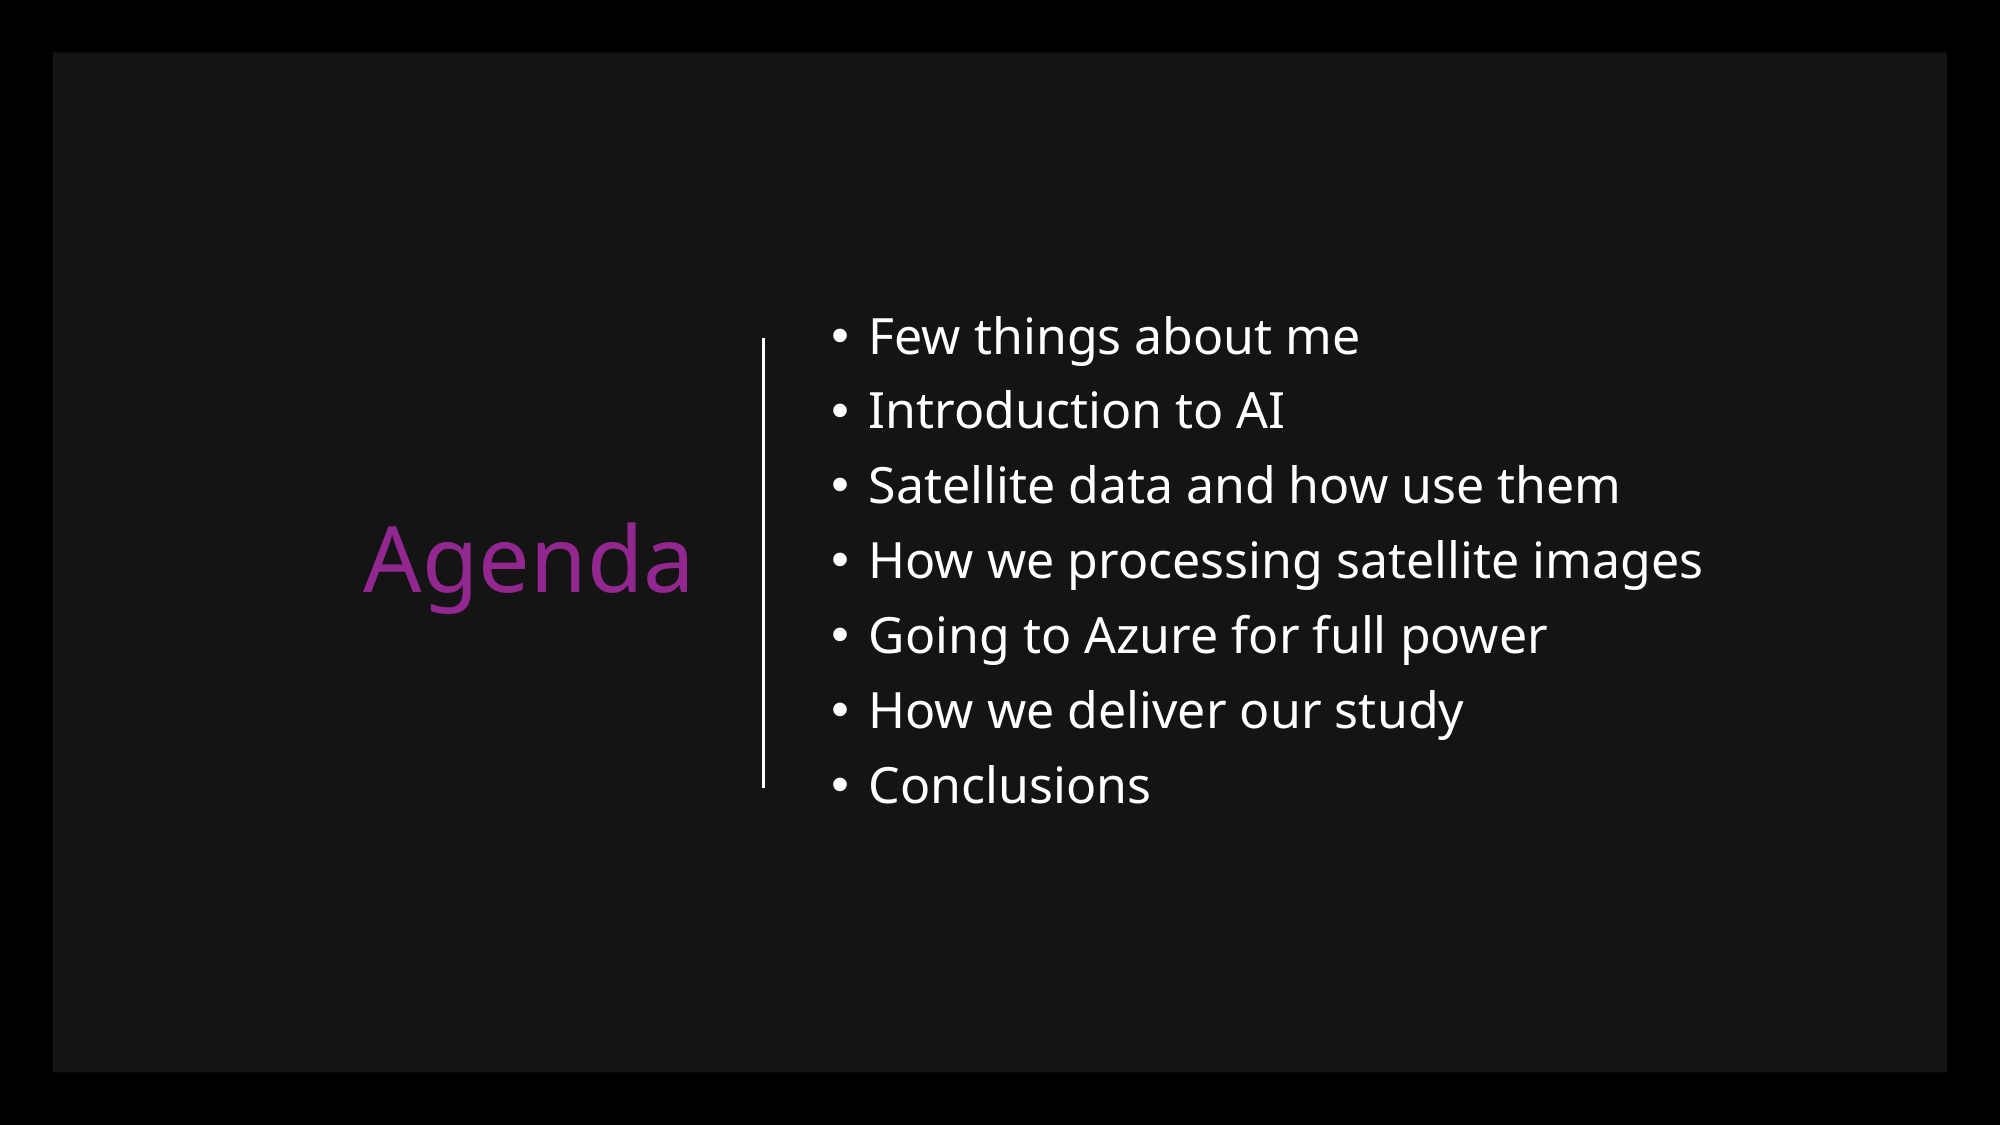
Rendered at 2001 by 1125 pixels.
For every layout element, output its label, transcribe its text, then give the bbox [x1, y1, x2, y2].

list Few things about me Introduction to AI Satellite data and how use them How we processing satellite images Going to Azure for full power How we deliver our study Conclusions [816, 158, 1863, 967]
text_box [52, 51, 1948, 1073]
title Agenda [137, 158, 711, 967]
